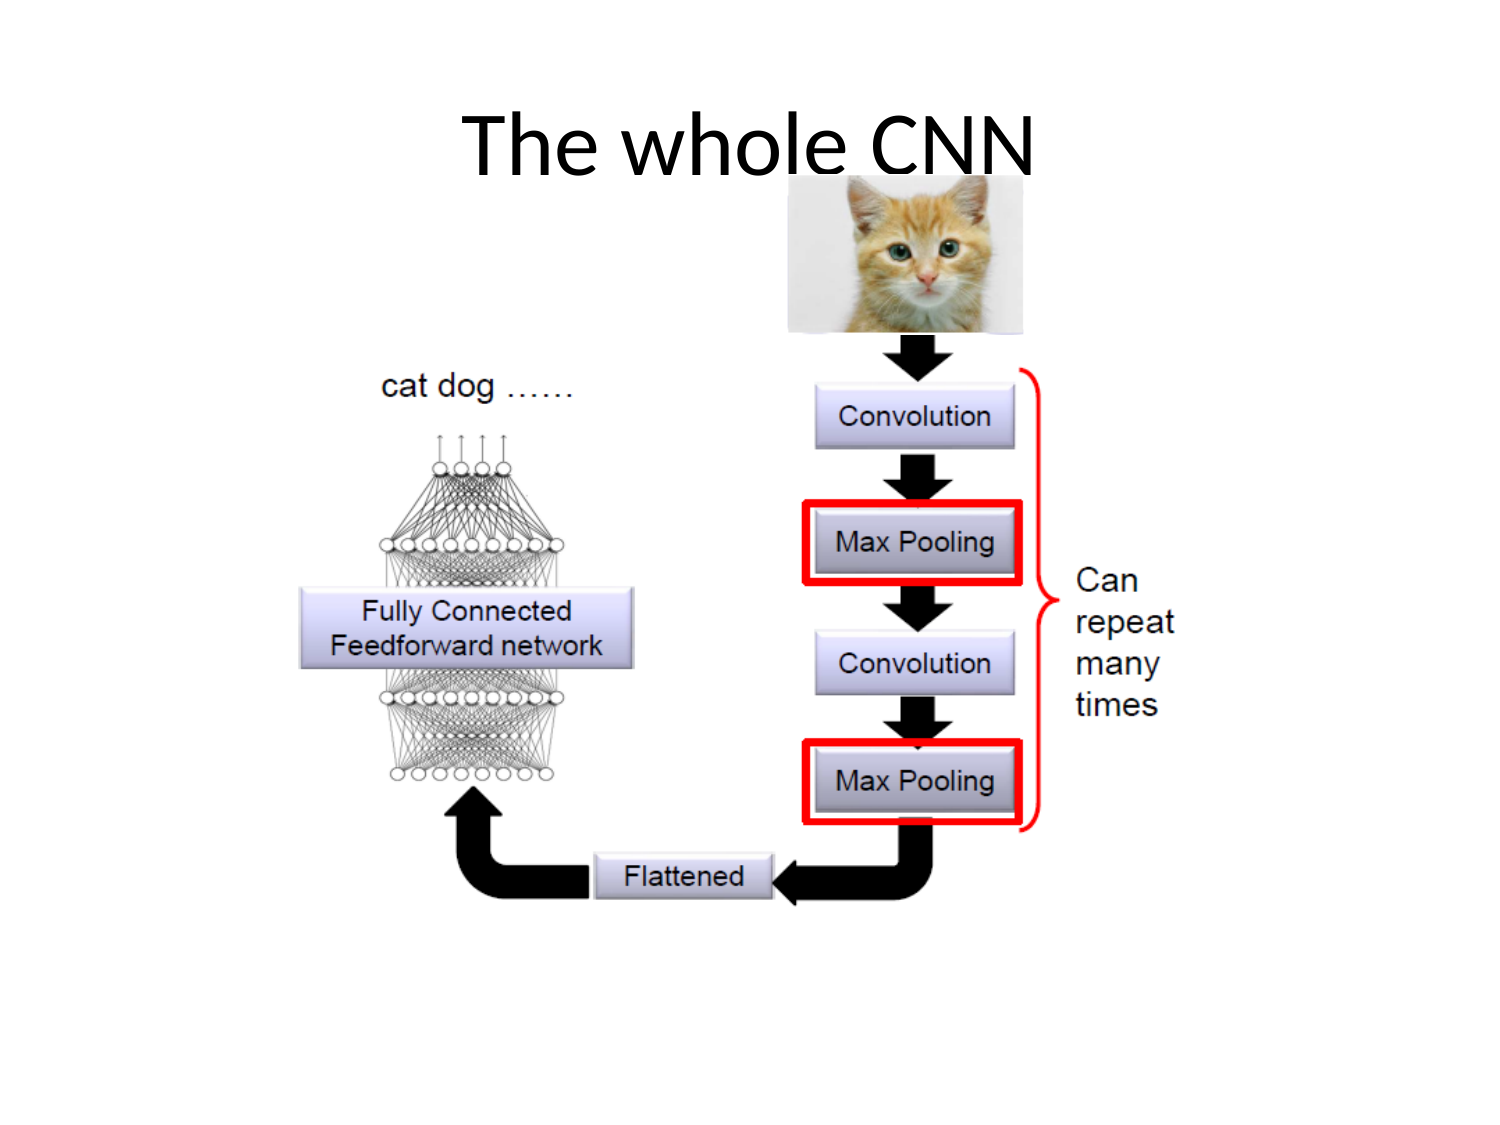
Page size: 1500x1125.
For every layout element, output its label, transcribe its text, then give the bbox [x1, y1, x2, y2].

picture [787, 174, 1024, 335]
title The whole CNN [75, 45, 1425, 233]
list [240, 328, 1260, 939]
